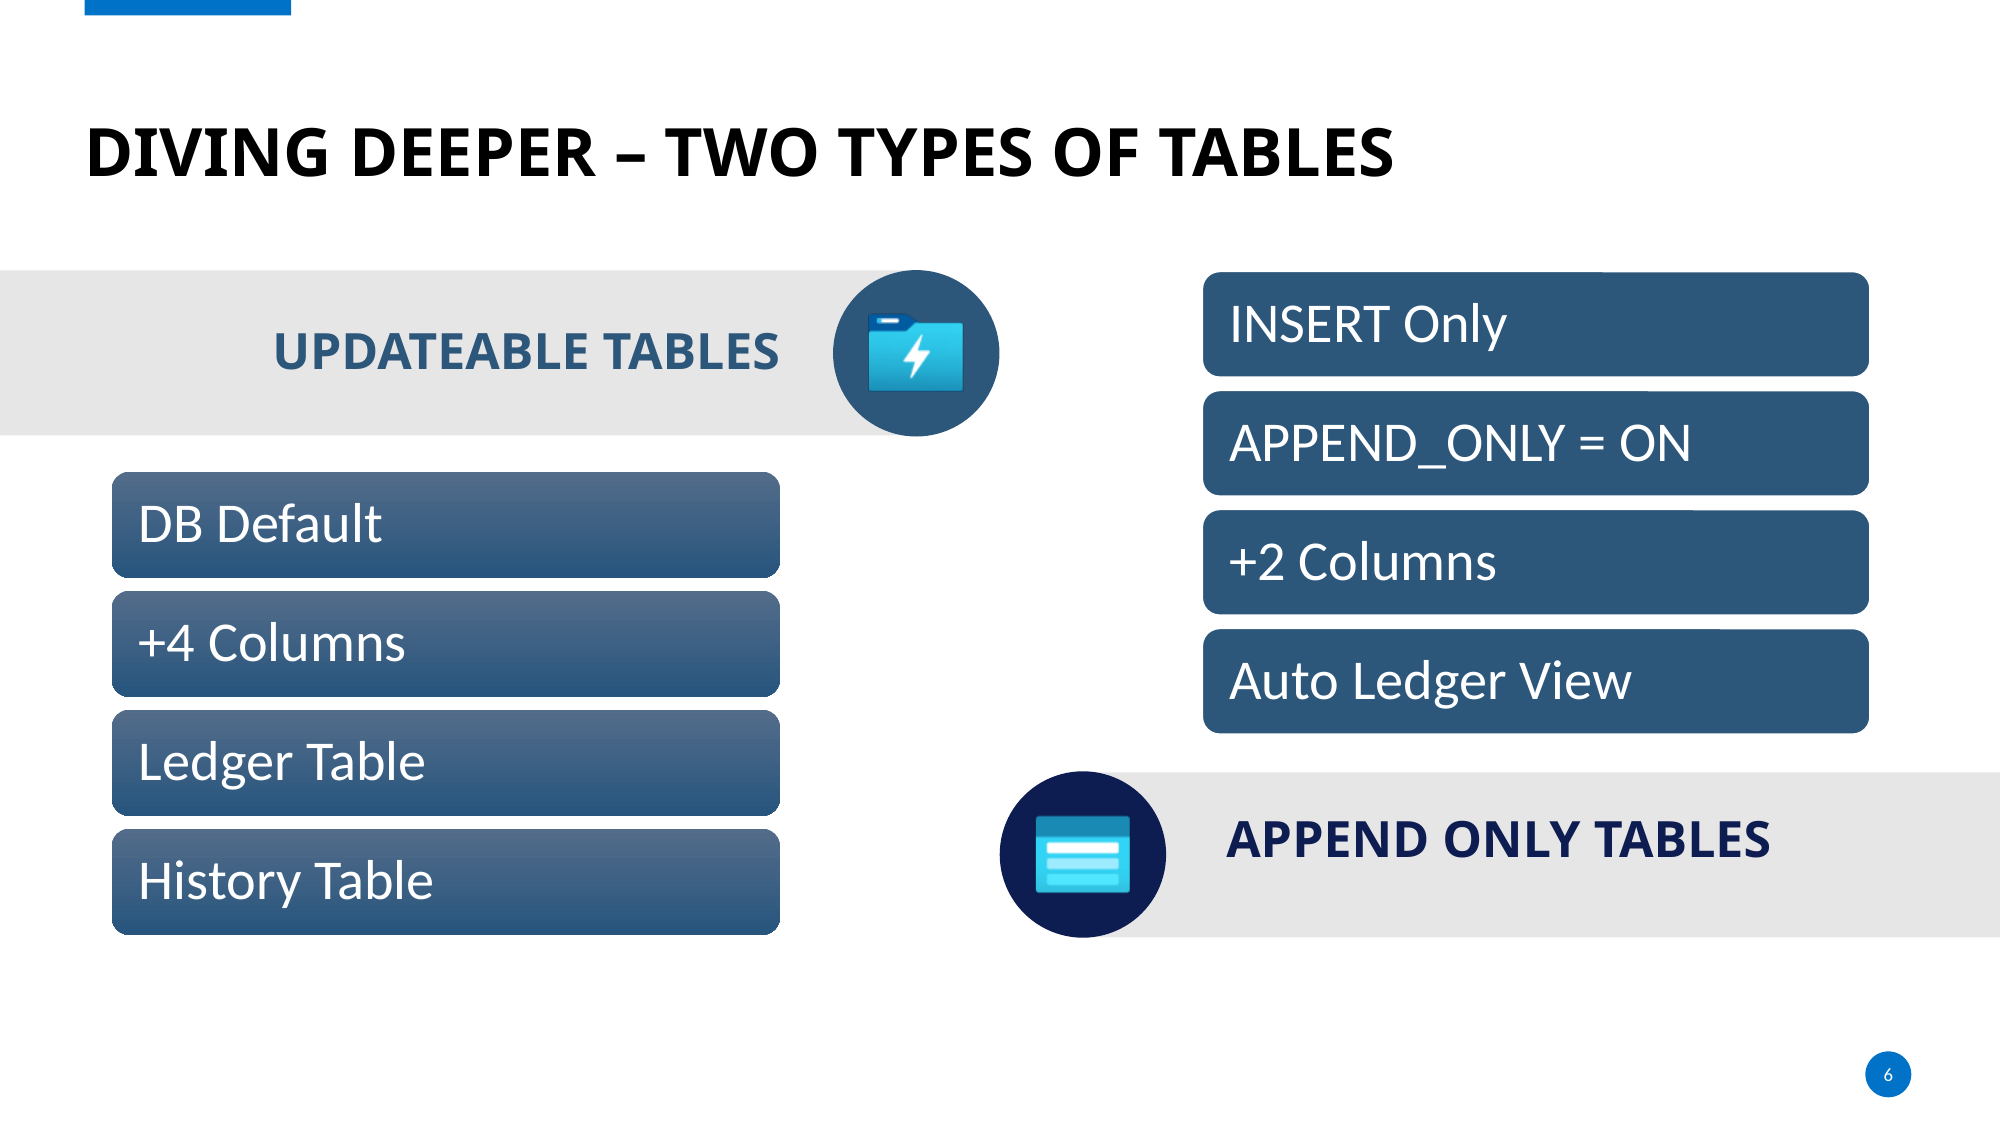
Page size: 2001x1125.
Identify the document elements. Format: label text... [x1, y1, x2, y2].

slide_number 6 [1864, 1059, 1913, 1090]
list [111, 469, 780, 937]
list Updateable TABLES [214, 312, 780, 394]
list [1202, 270, 1871, 736]
title Diving Deeper – two types of tables [84, 40, 1914, 192]
list Append Only tables [1226, 814, 1792, 896]
picture [866, 303, 966, 403]
picture [1033, 804, 1133, 905]
